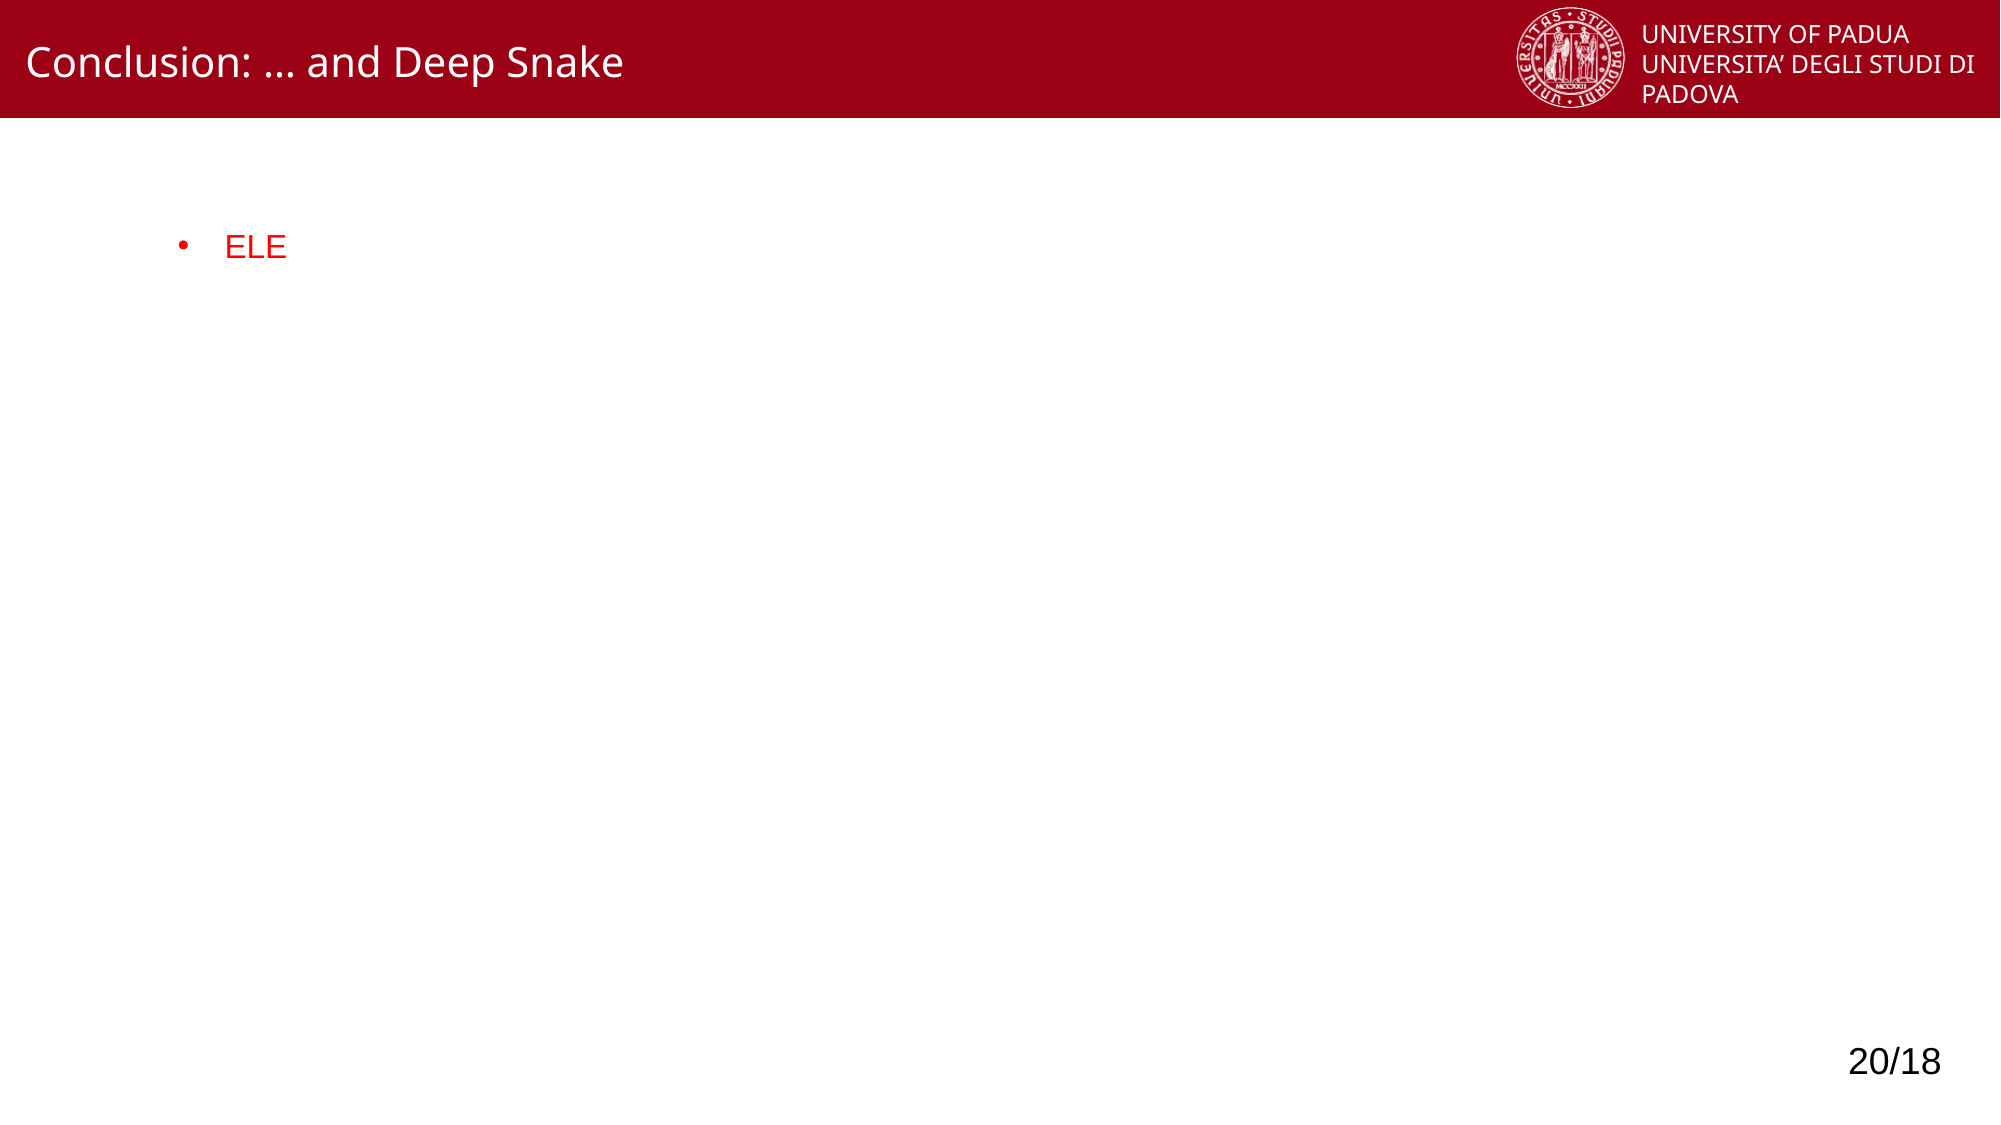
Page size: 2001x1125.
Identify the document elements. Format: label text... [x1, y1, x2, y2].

picture [0, 0, 1515, 118]
text_box ELE [159, 206, 1051, 569]
text_box Conclusion: … and Deep Snake [10, 28, 953, 94]
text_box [1515, 0, 2000, 129]
